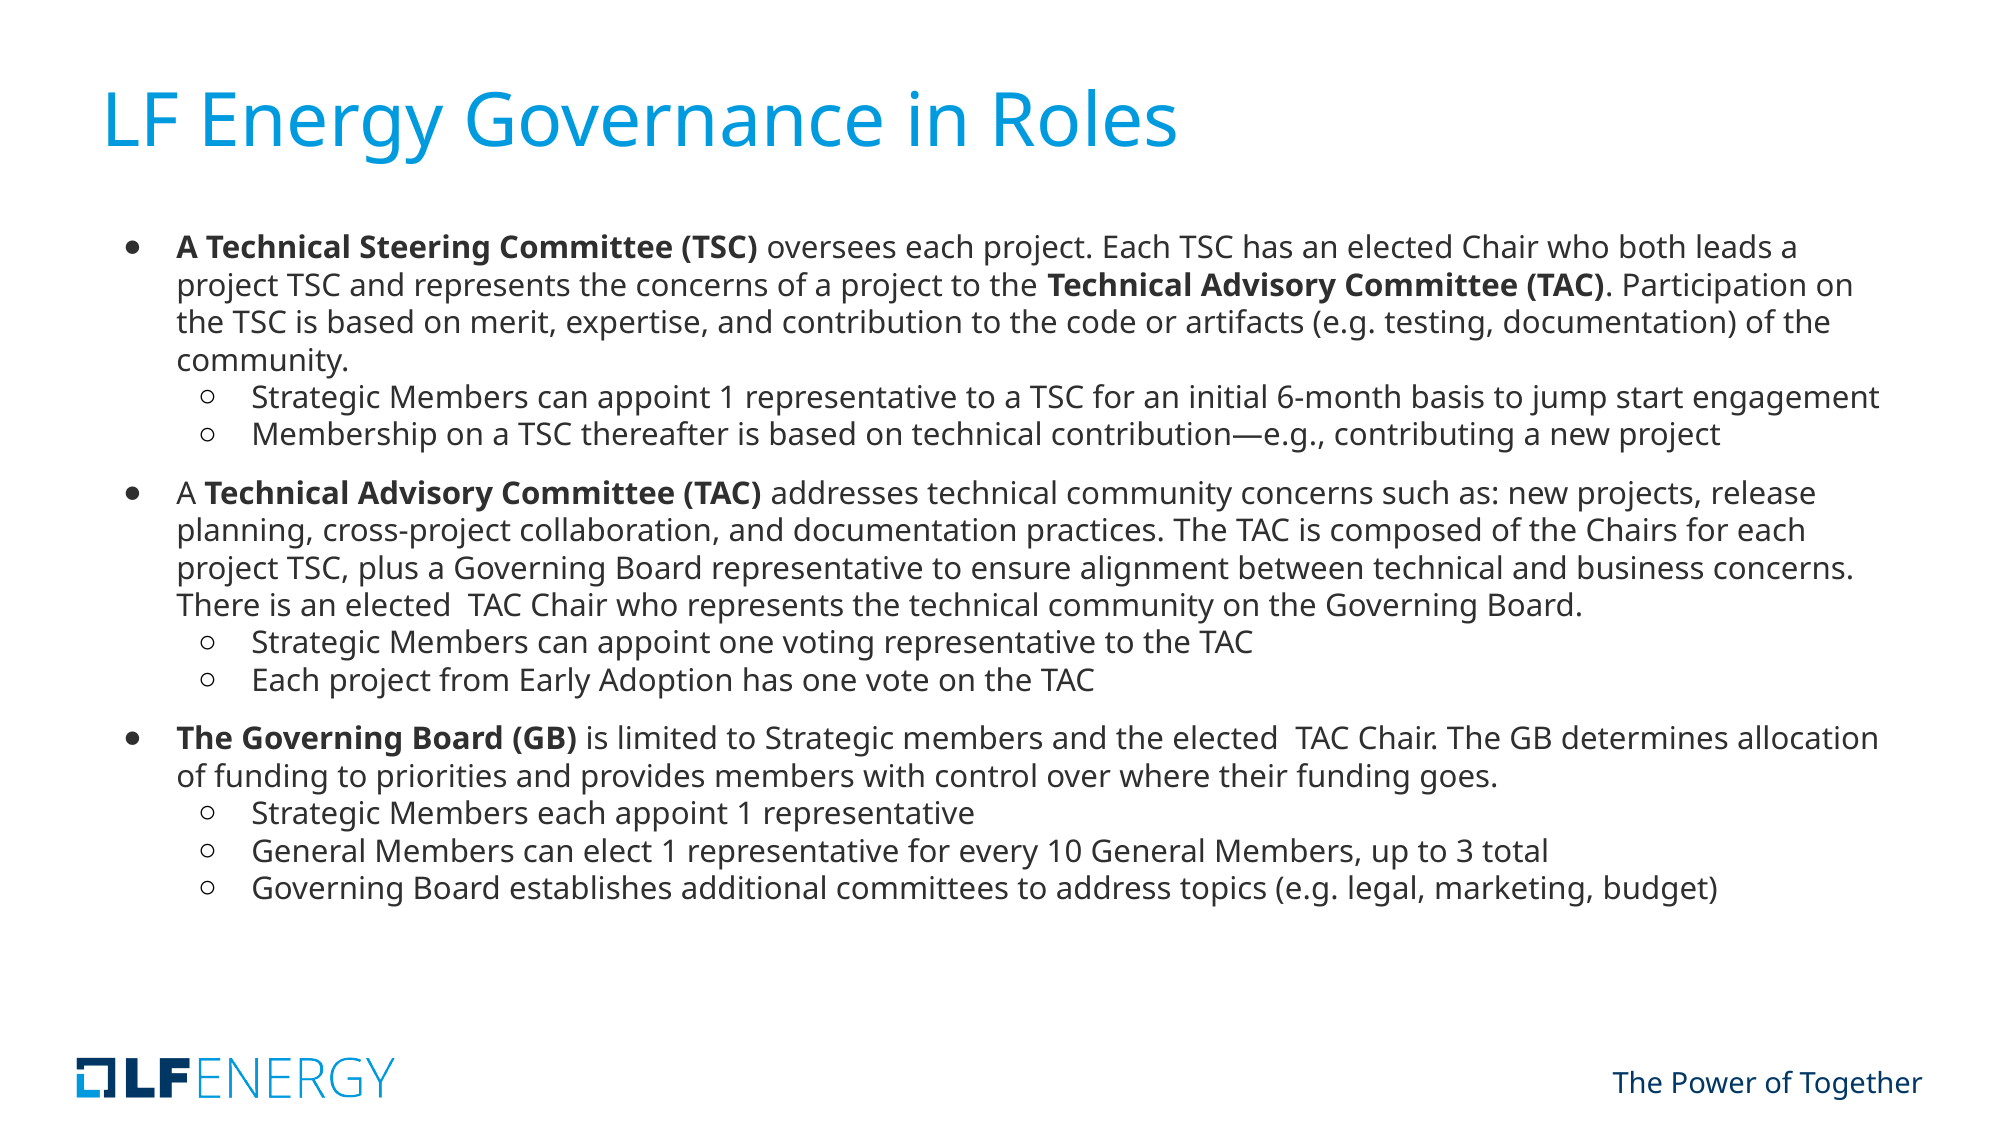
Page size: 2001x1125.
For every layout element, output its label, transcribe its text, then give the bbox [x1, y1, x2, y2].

title LF Energy Governance in Roles [101, 82, 1885, 185]
picture [75, 1056, 396, 1099]
list A Technical Steering Committee (TSC) oversees each project. Each TSC has an elected Chair who both leads a project TSC and represents the concerns of a project to the Technical Advisory Committee (TAC). Participation on the TSC is based on merit, expertise, and contribution to the code or artifacts (e.g. testing, documentation) of the community. Strategic Members can appoint 1 representative to a TSC for an initial 6-month basis to jump start engagement Membership on a TSC thereafter is based on technical contribution—e.g., contributing a new project A Technical Advisory Committee (TAC) addresses technical community concerns such as: new projects, release planning, cross-project collaboration, and documentation practices. The TAC is composed of the Chairs for each project TSC, plus a Governing Board representative to ensure alignment between technical and business concerns. There is an elected TAC Chair who represents the technical community on the Governing Board. Strategic Members can appoint one voting representative to the TAC Each project from Early Adoption has one vote on the TAC The Governing Board (GB) is limited to Strategic members and the elected TAC Chair. The GB determines allocation of funding to priorities and provides members with control over where their funding goes. Strategic Members each appoint 1 representative General Members can elect 1 representative for every 10 General Members, up to 3 total Governing Board establishes additional committees to address topics (e.g. legal, marketing, budget) [101, 227, 1885, 956]
